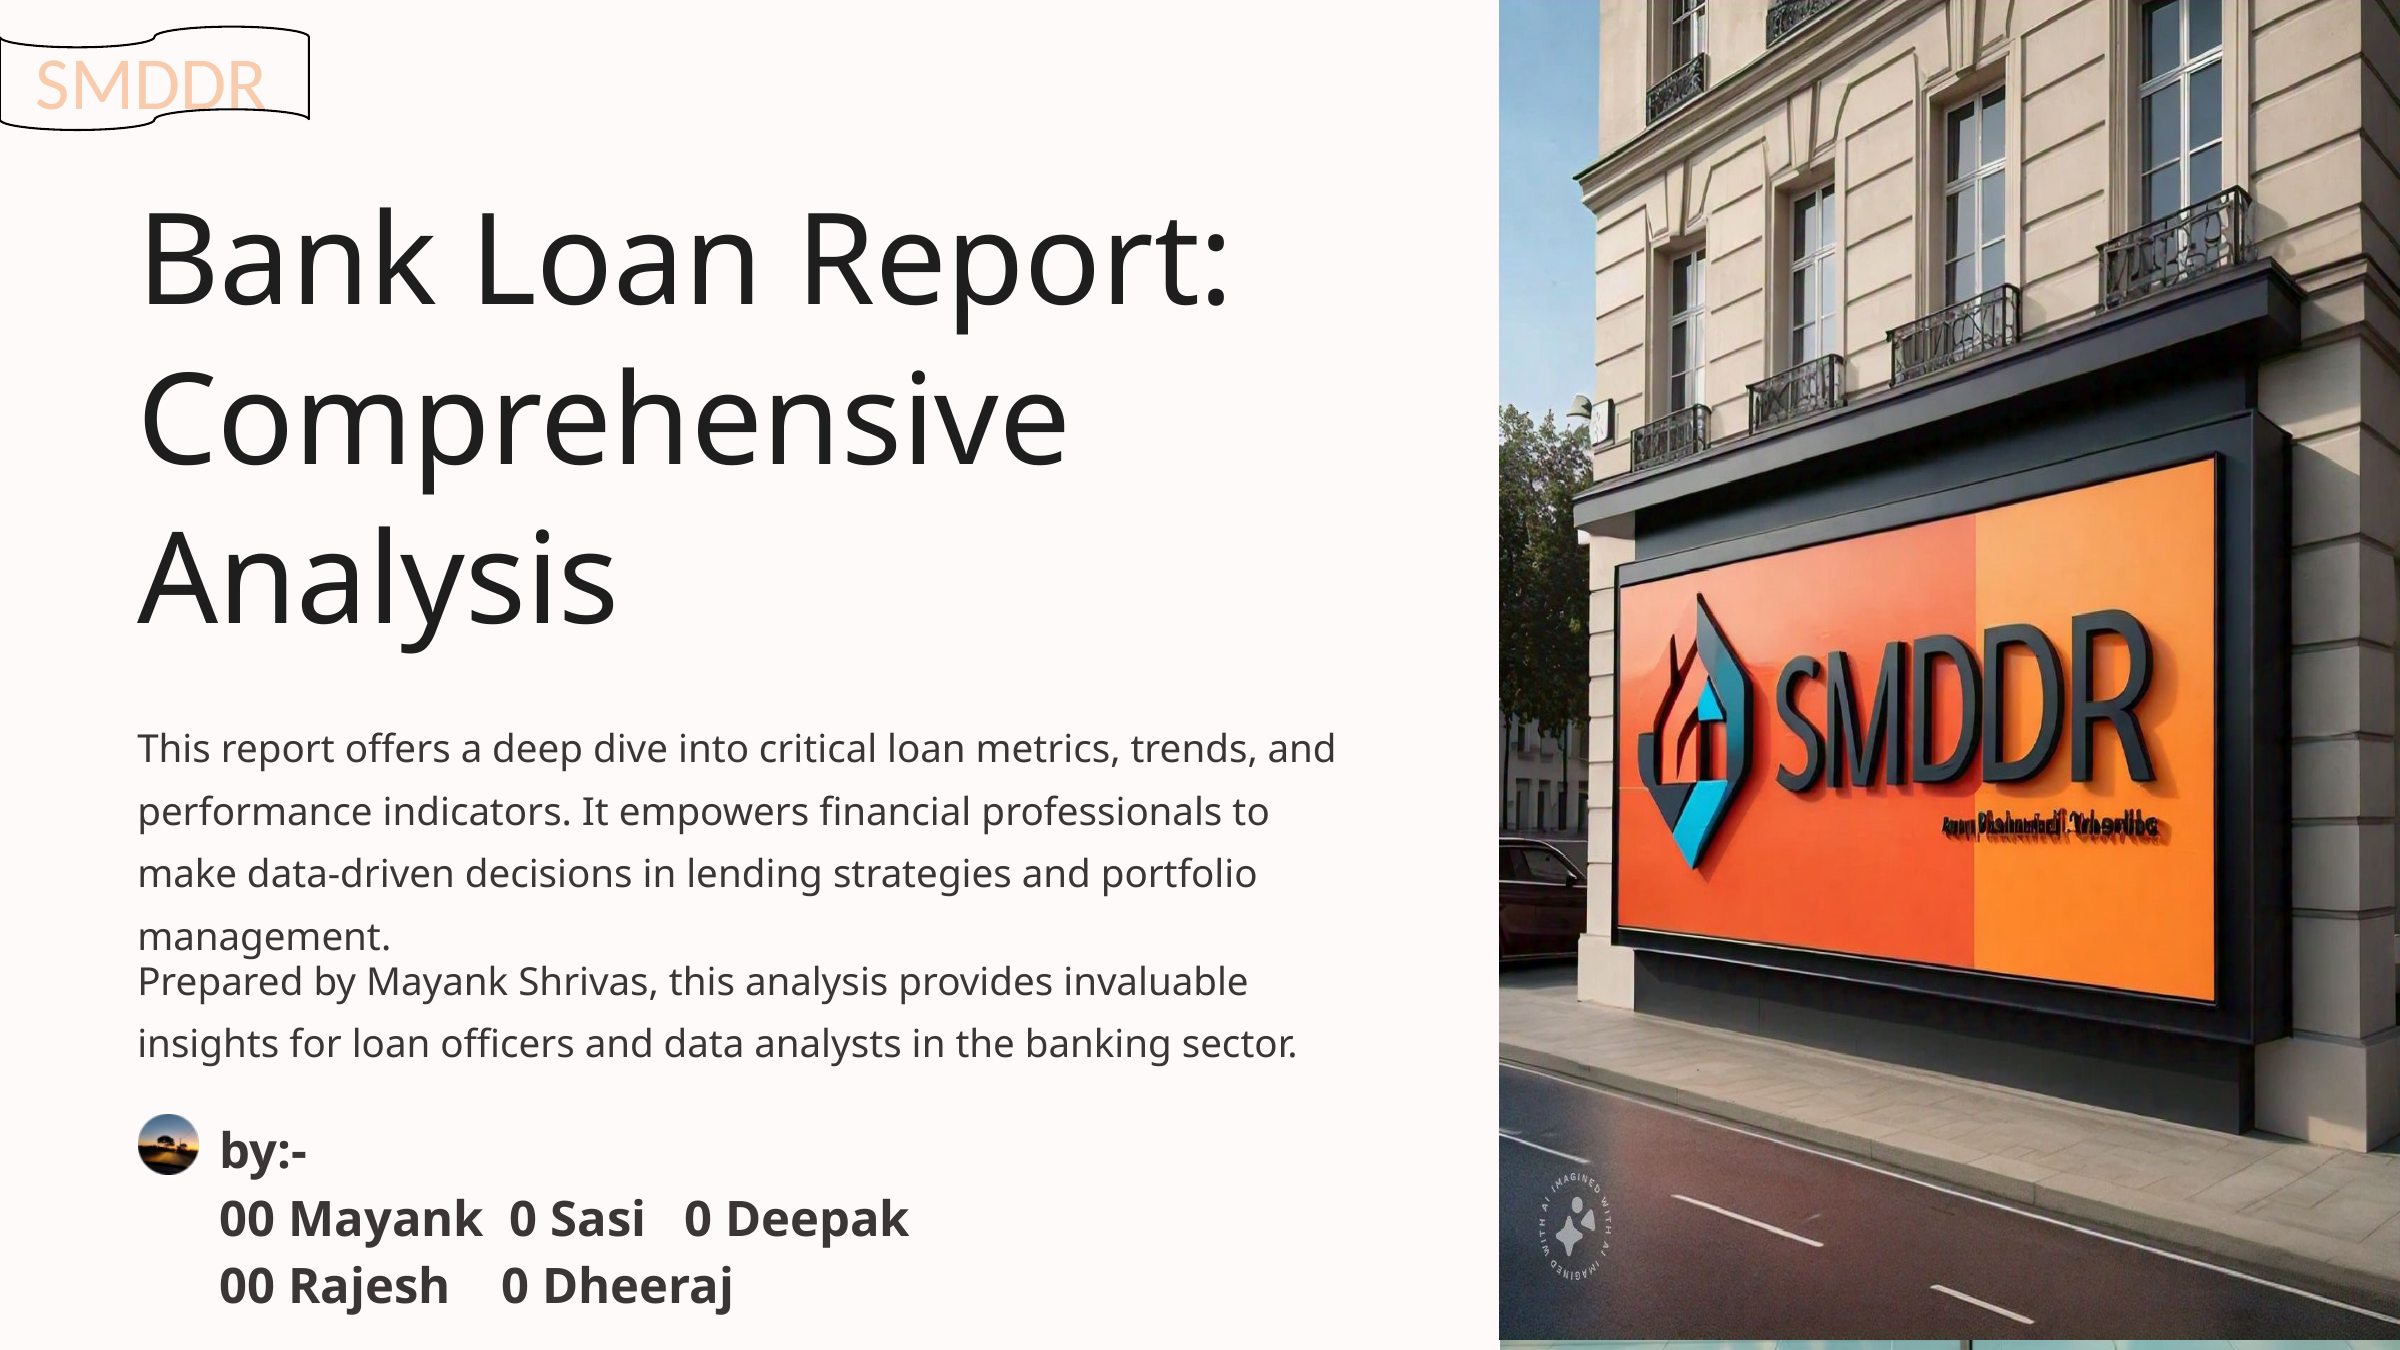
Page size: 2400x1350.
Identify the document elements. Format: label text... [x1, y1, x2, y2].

text_box [0, 25, 310, 132]
text_box Bank Loan Report: Comprehensive Analysis [137, 170, 1363, 649]
picture [1499, 0, 2400, 1350]
text_box by:- 00 Mayank 0 Sasi 0 Deepak 00 Rajesh 0 Dheeraj [219, 1110, 634, 1180]
text_box This report offers a deep dive into critical loan metrics, trends, and performance indicators. It empowers financial professionals to make data-driven decisions in lending strategies and portfolio management. [137, 707, 1363, 897]
text_box SMDDR [21, 26, 1180, 170]
picture [138, 1114, 199, 1175]
text_box Prepared by Mayank Shrivas, this analysis provides invaluable insights for loan officers and data analysts in the banking sector. [137, 940, 1363, 1067]
